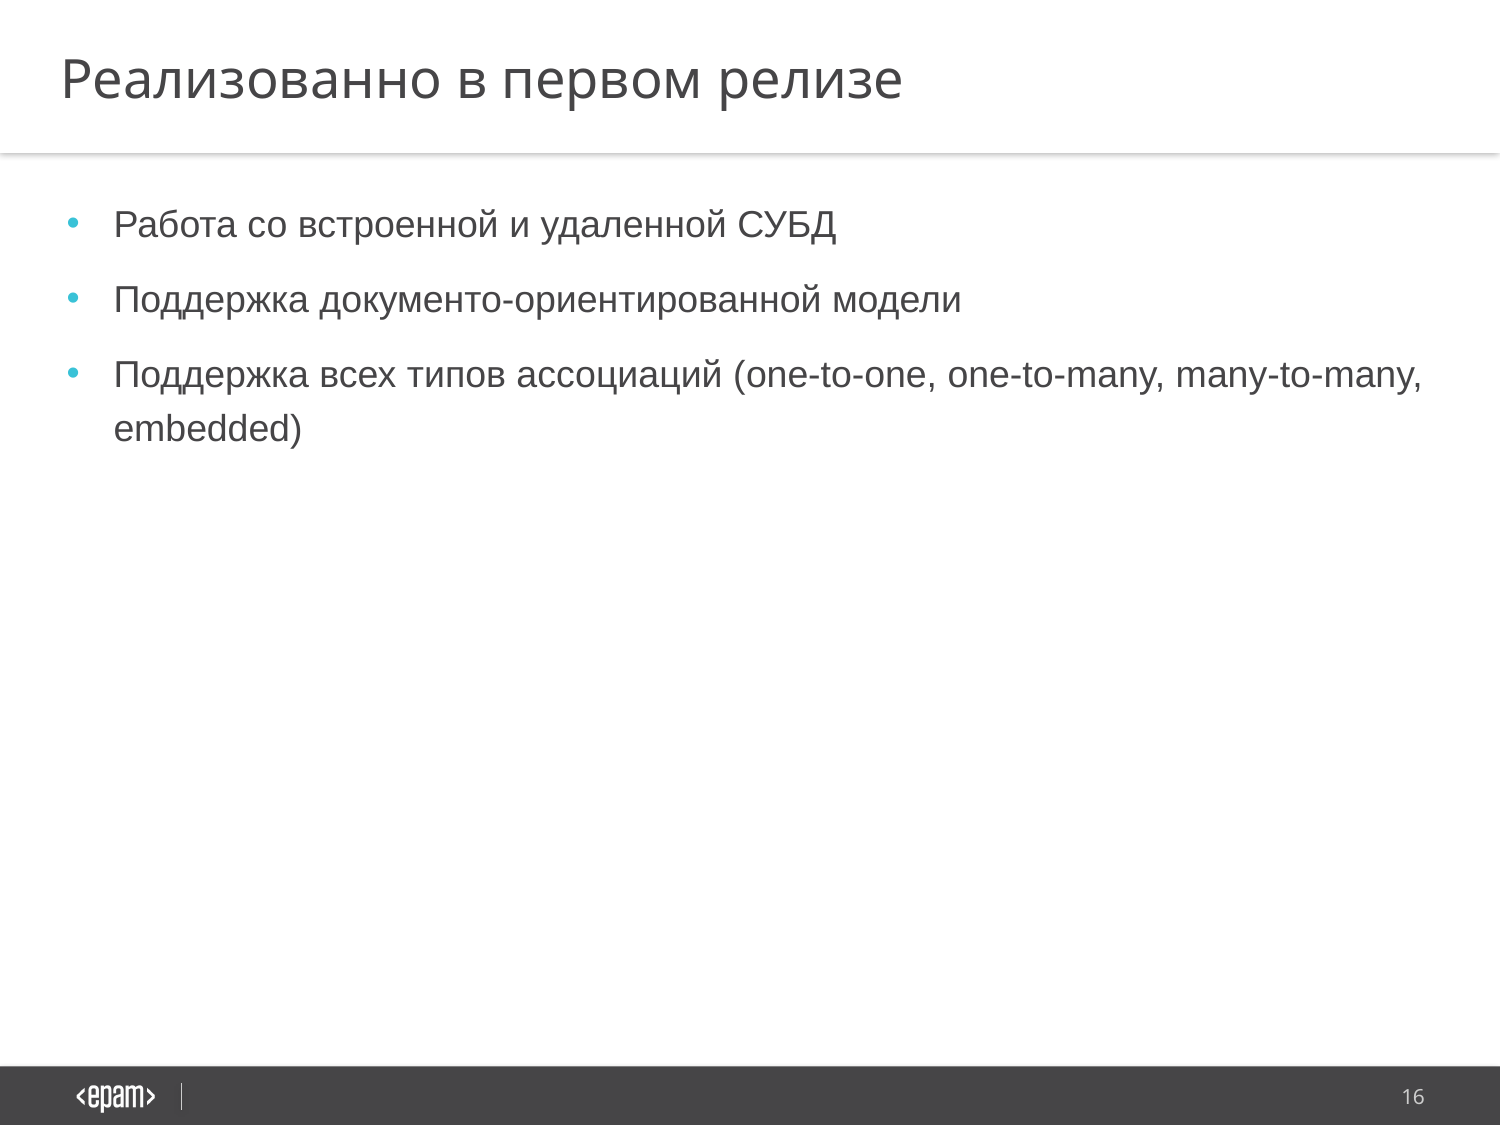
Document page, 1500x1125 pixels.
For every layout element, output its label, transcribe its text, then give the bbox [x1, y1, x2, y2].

list Реализованно в первом релизе [0, 0, 1500, 153]
picture [76, 1085, 155, 1113]
list Работа со встроенной и удаленной СУБД Поддержка документо-ориентированной модели Поддержка всех типов ассоциаций (one-to-one, one-to-many, many-to-many, embedded) [51, 183, 1450, 1014]
